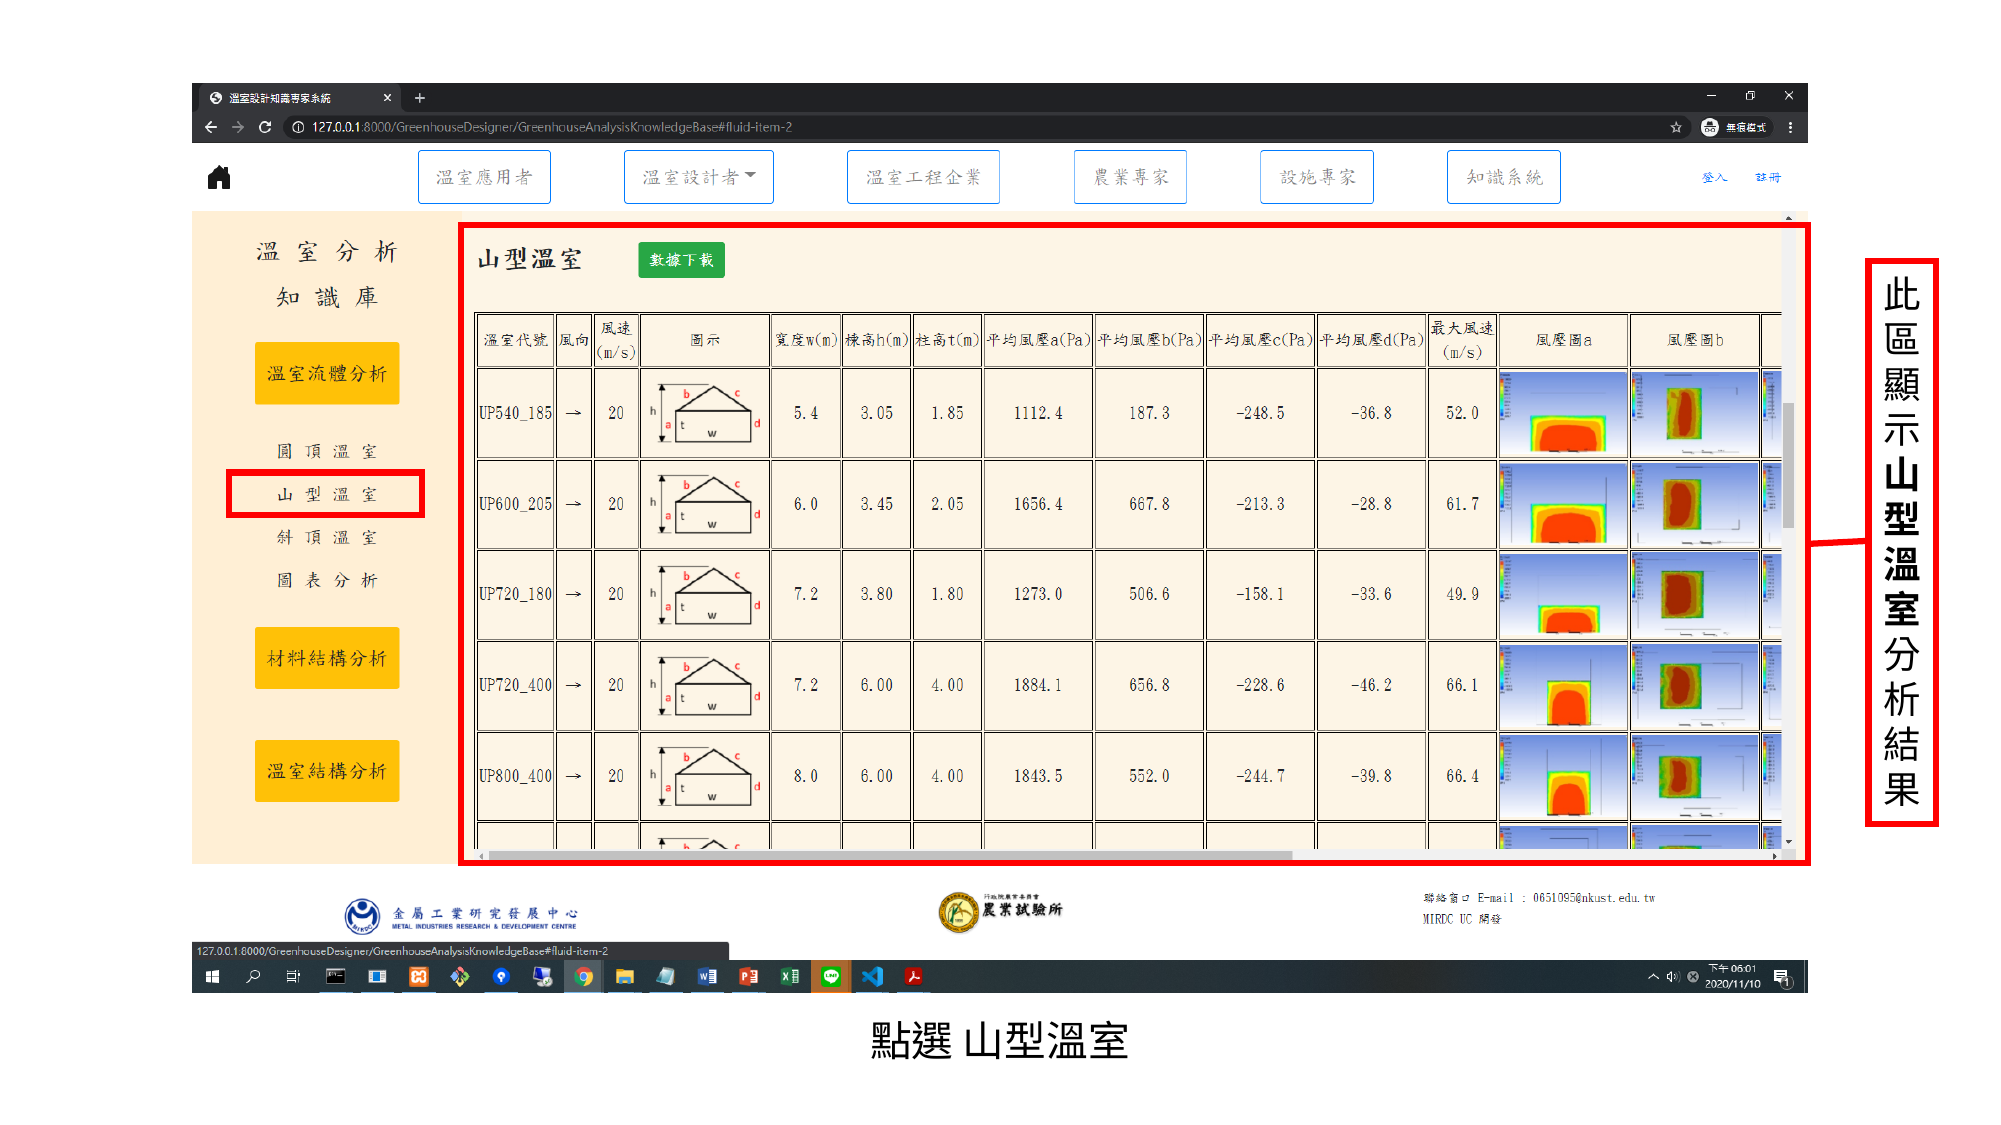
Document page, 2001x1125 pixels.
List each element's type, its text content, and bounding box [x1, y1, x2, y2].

text_box [1868, 260, 1937, 825]
text_box 點選 山型溫室 [0, 1007, 2000, 1072]
picture [192, 83, 1808, 993]
text_box 此區顯示山型溫室分析結果 [1868, 263, 1936, 819]
